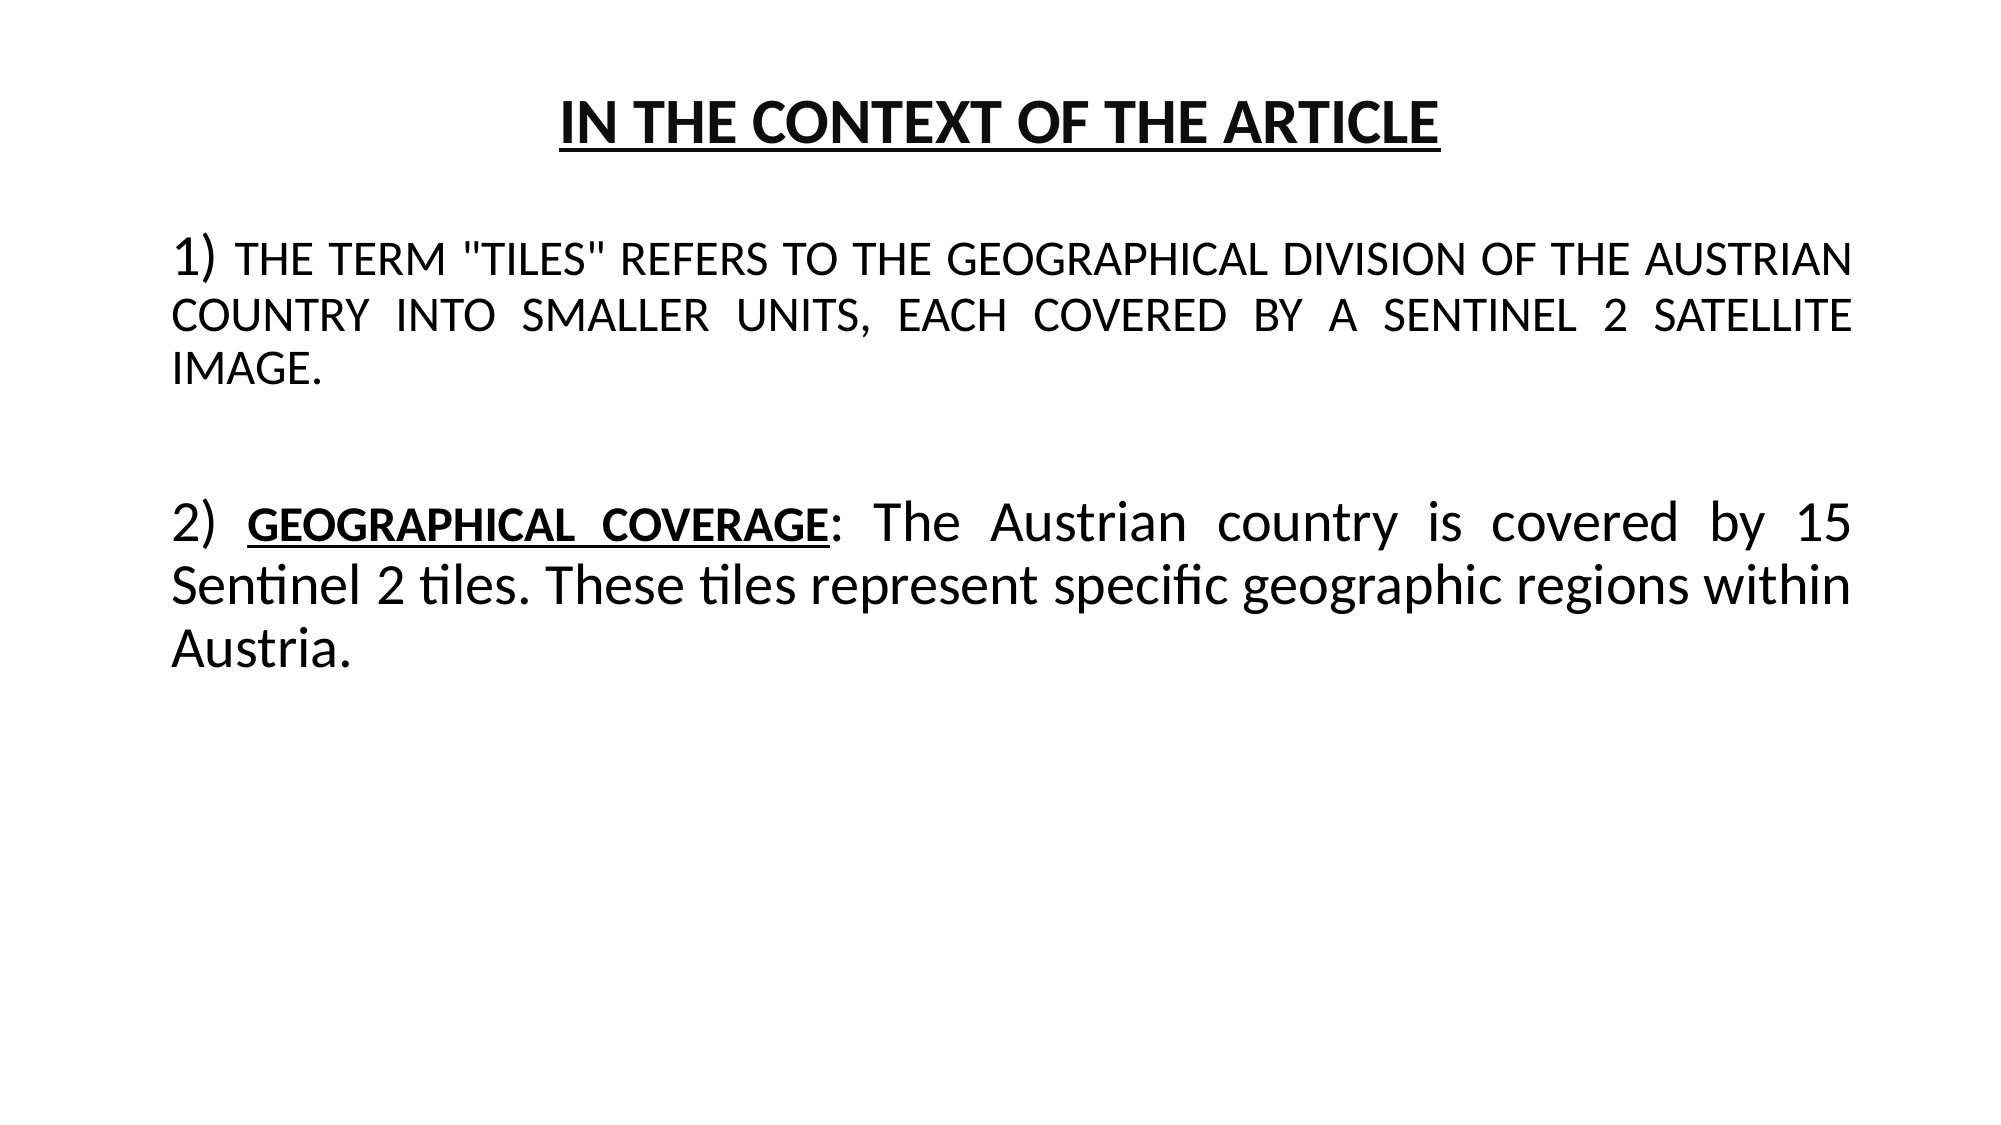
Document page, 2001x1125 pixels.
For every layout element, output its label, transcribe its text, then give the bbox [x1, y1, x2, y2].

list 1) THE TERM "TILES" REFERS TO THE GEOGRAPHICAL DIVISION OF THE AUSTRIAN COUNTRY INTO SMALLER UNITS, EACH COVERED BY A SENTINEL 2 SATELLITE IMAGE. 2) GEOGRAPHICAL COVERAGE: The Austrian country is covered by 15 Sentinel 2 tiles. These tiles represent specific geographic regions within Austria. [156, 217, 1869, 972]
text_box IN THE CONTEXT OF THE ARTICLE [0, 71, 2000, 179]
